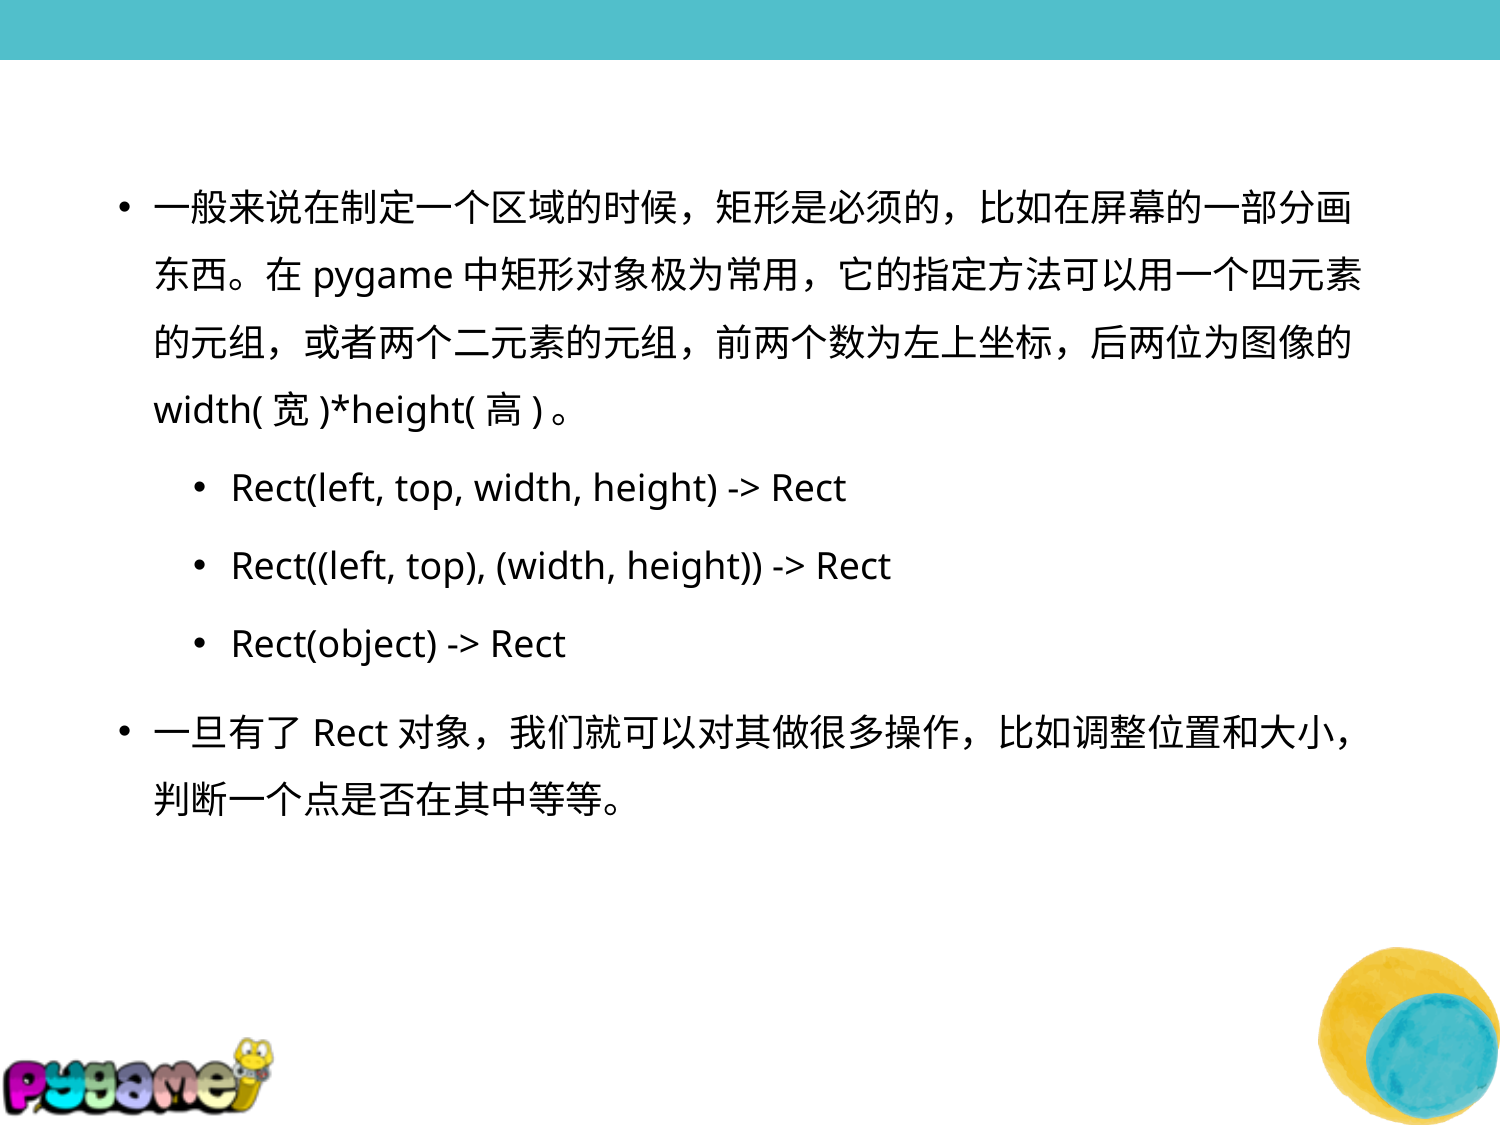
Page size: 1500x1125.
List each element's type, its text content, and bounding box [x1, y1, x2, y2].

picture [1318, 947, 1500, 1125]
picture [2, 1036, 280, 1125]
list 一般来说在制定一个区域的时候，矩形是必须的，比如在屏幕的一部分画东西。在pygame中矩形对象极为常用，它的指定方法可以用一个四元素的元组，或者两个二元素的元组，前两个数为左上坐标，后两位为图像的width(宽)*height(高)。 Rect(left, top, width, height) -> Rect Rect((left, top), (width, height)) -> Rect Rect(object) -> Rect 一旦有了Rect对象，我们就可以对其做很多操作，比如调整位置和大小，判断一个点是否在其中等等。 [103, 153, 1397, 1014]
